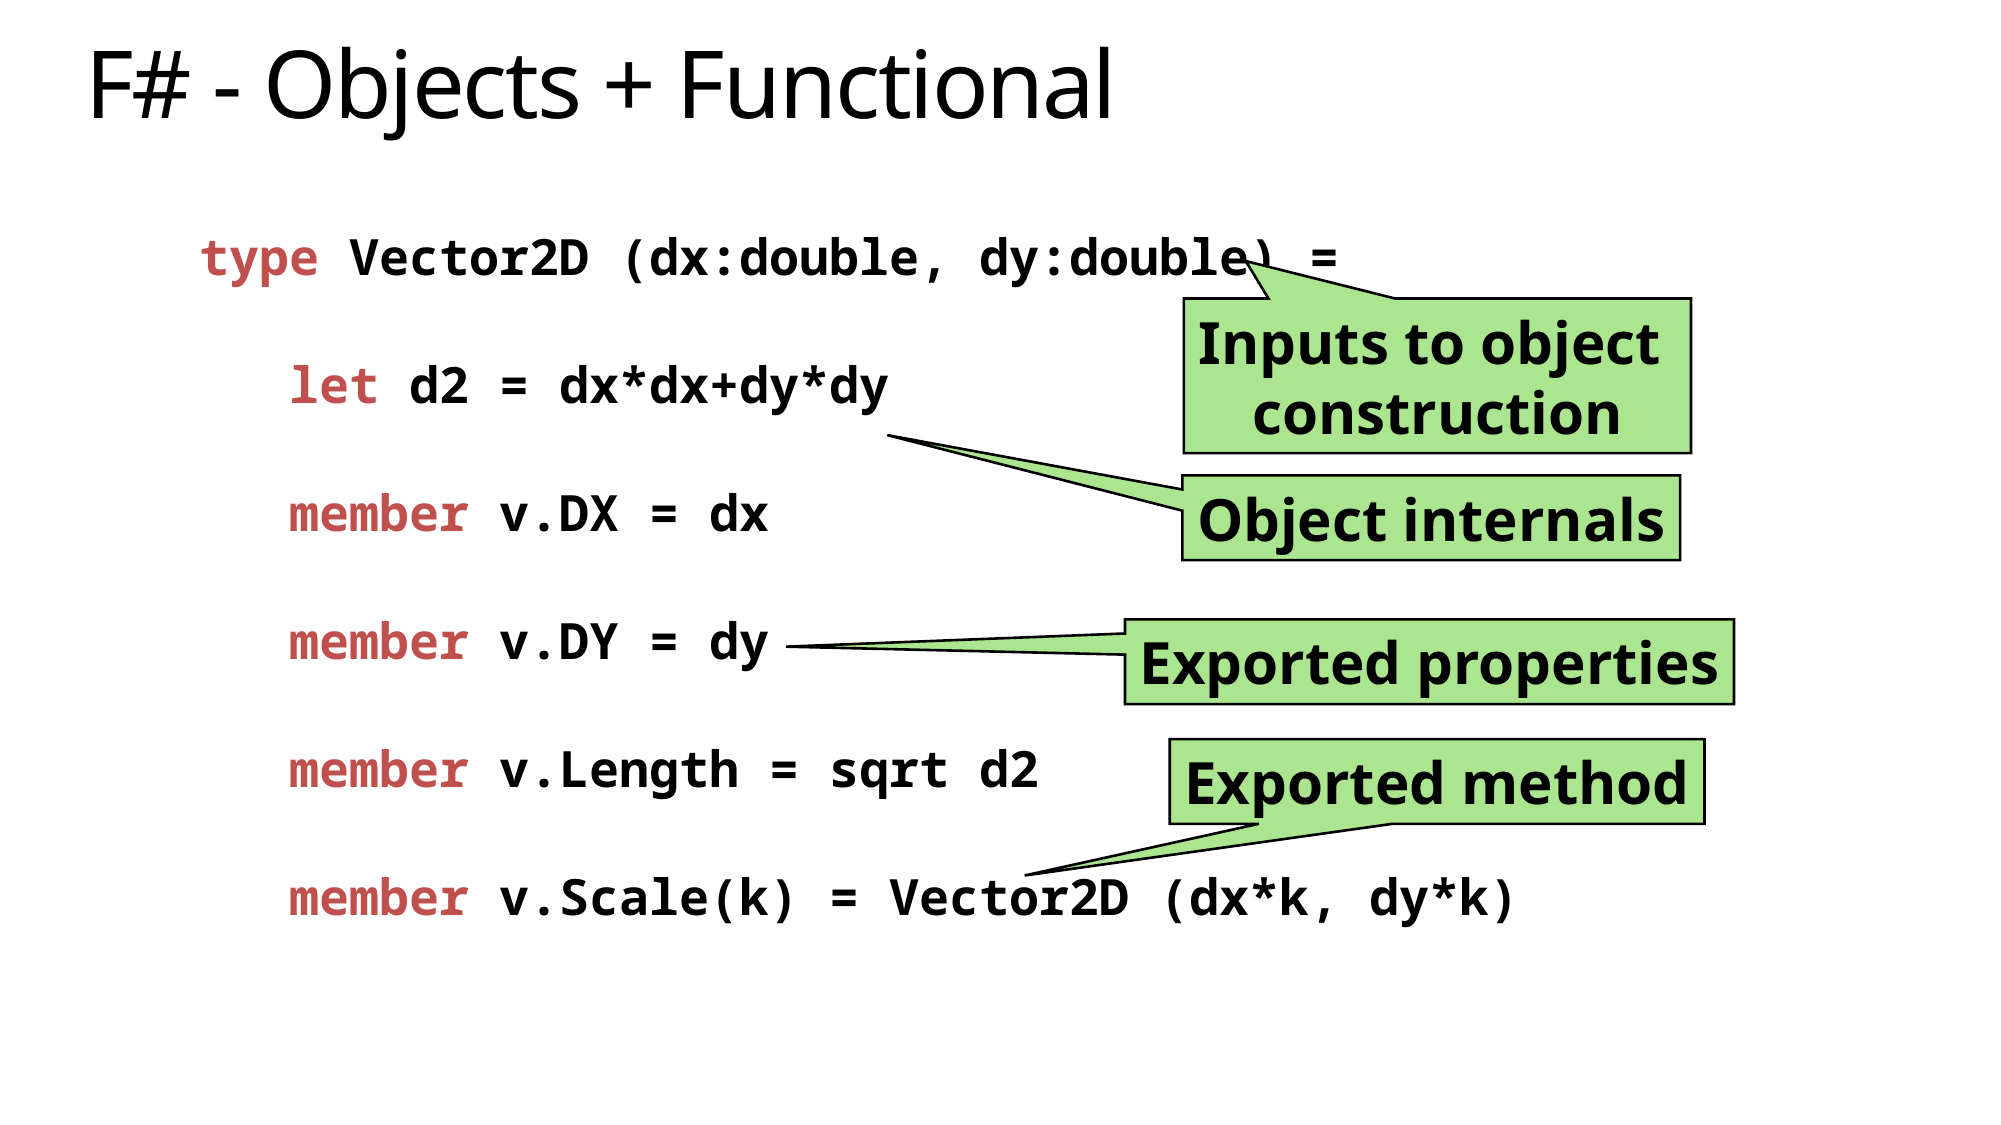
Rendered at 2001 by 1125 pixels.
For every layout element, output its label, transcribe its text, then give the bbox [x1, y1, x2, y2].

text_box Inputs to object construction [1183, 261, 1691, 454]
list type Vector2D (dx:double, dy:double) = let d2 = dx*dx+dy*dy member v.DX = dx member v.DY = dy member v.Length = sqrt d2 member v.Scale(k) = Vector2D (dx*k, dy*k) [199, 232, 1969, 954]
text_box Exported method [1024, 739, 1705, 876]
title F# - Objects + Functional [85, 37, 1915, 140]
text_box Object internals [887, 435, 1681, 561]
text_box Exported properties [785, 619, 1735, 705]
